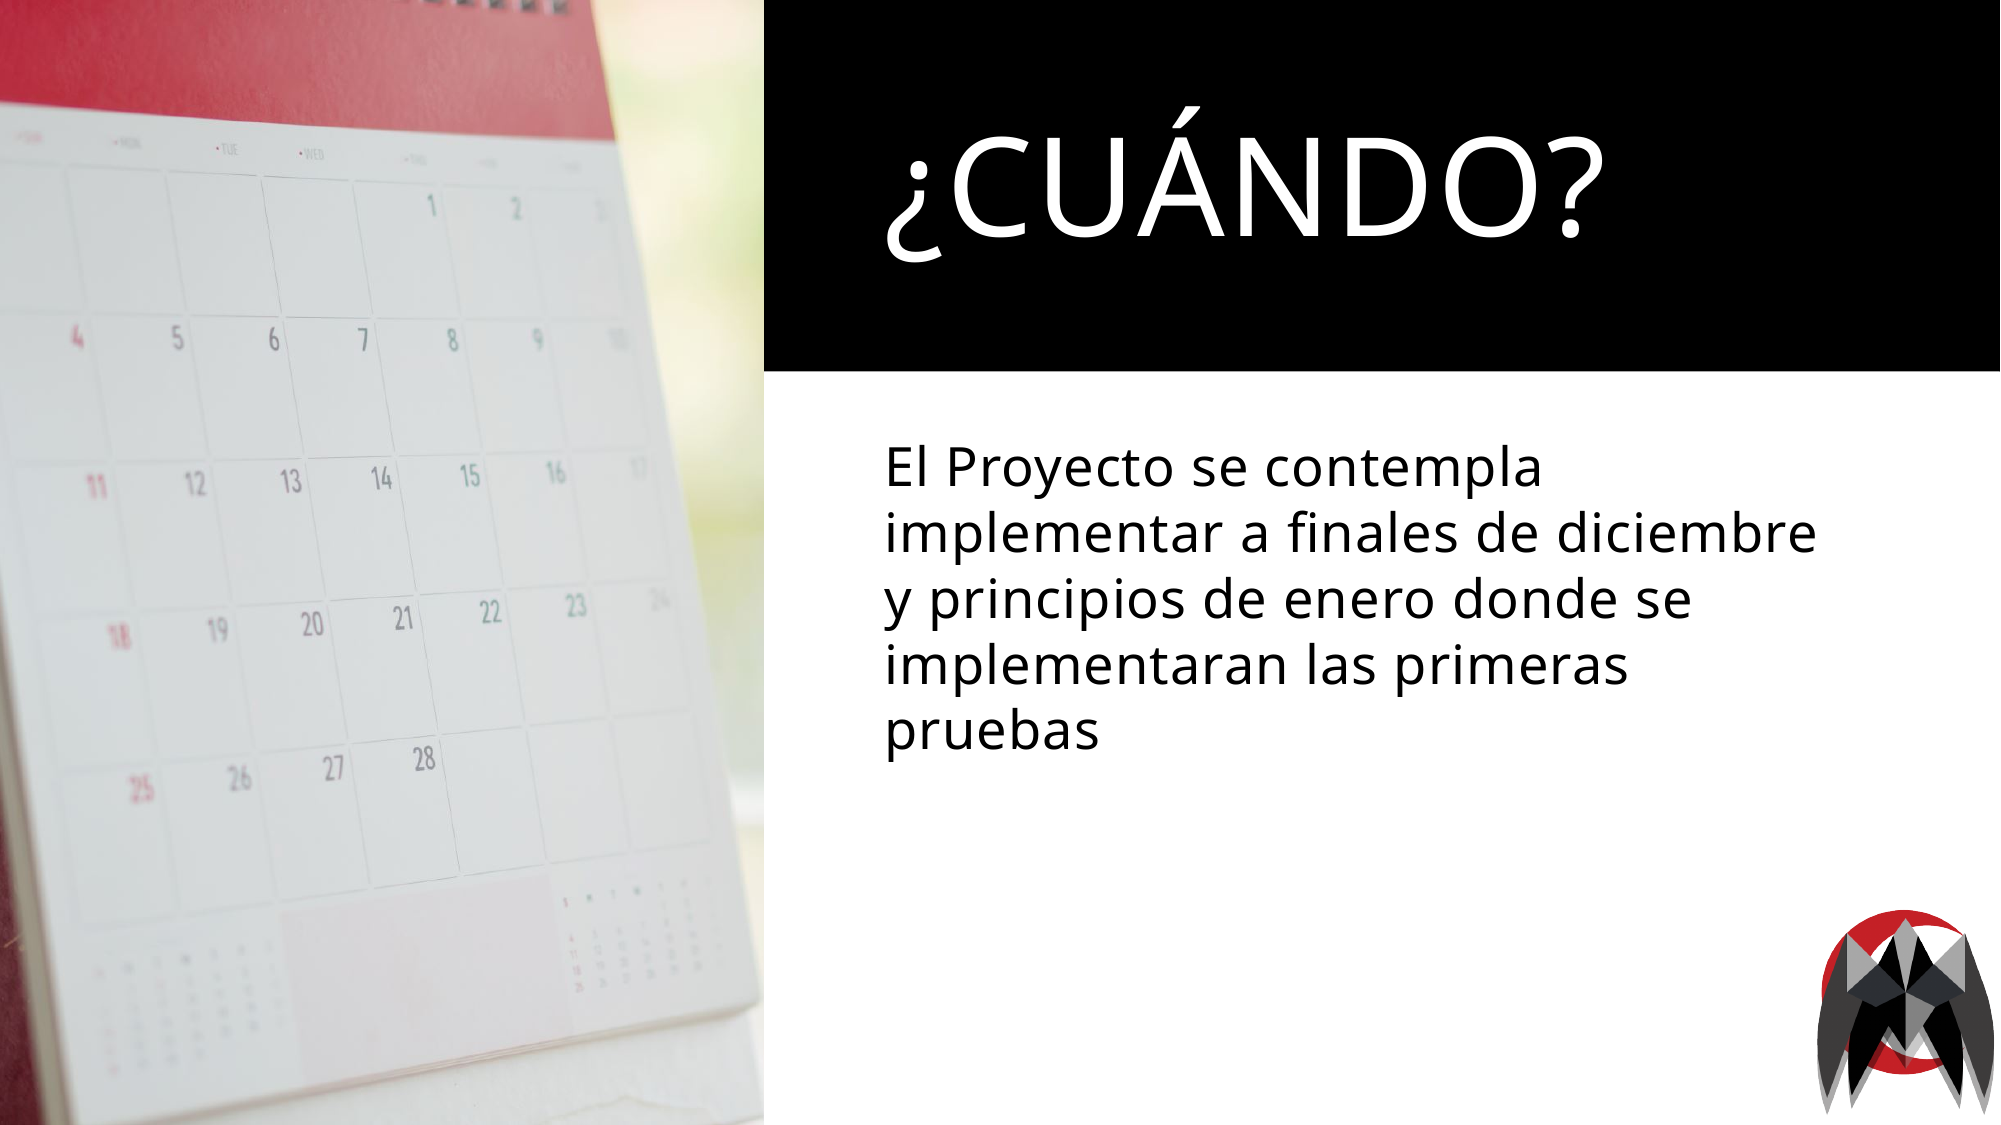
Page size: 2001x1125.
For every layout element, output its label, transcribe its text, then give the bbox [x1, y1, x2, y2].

list El Proyecto se contempla implementar a finales de diciembre y principios de enero donde se implementaran las primeras pruebas [869, 424, 1842, 1015]
picture [0, 0, 764, 1125]
title ¿Cuándo? [869, 52, 1842, 332]
text_box [764, 0, 2000, 372]
picture [1809, 906, 2000, 1122]
text_box [764, 372, 2000, 1125]
